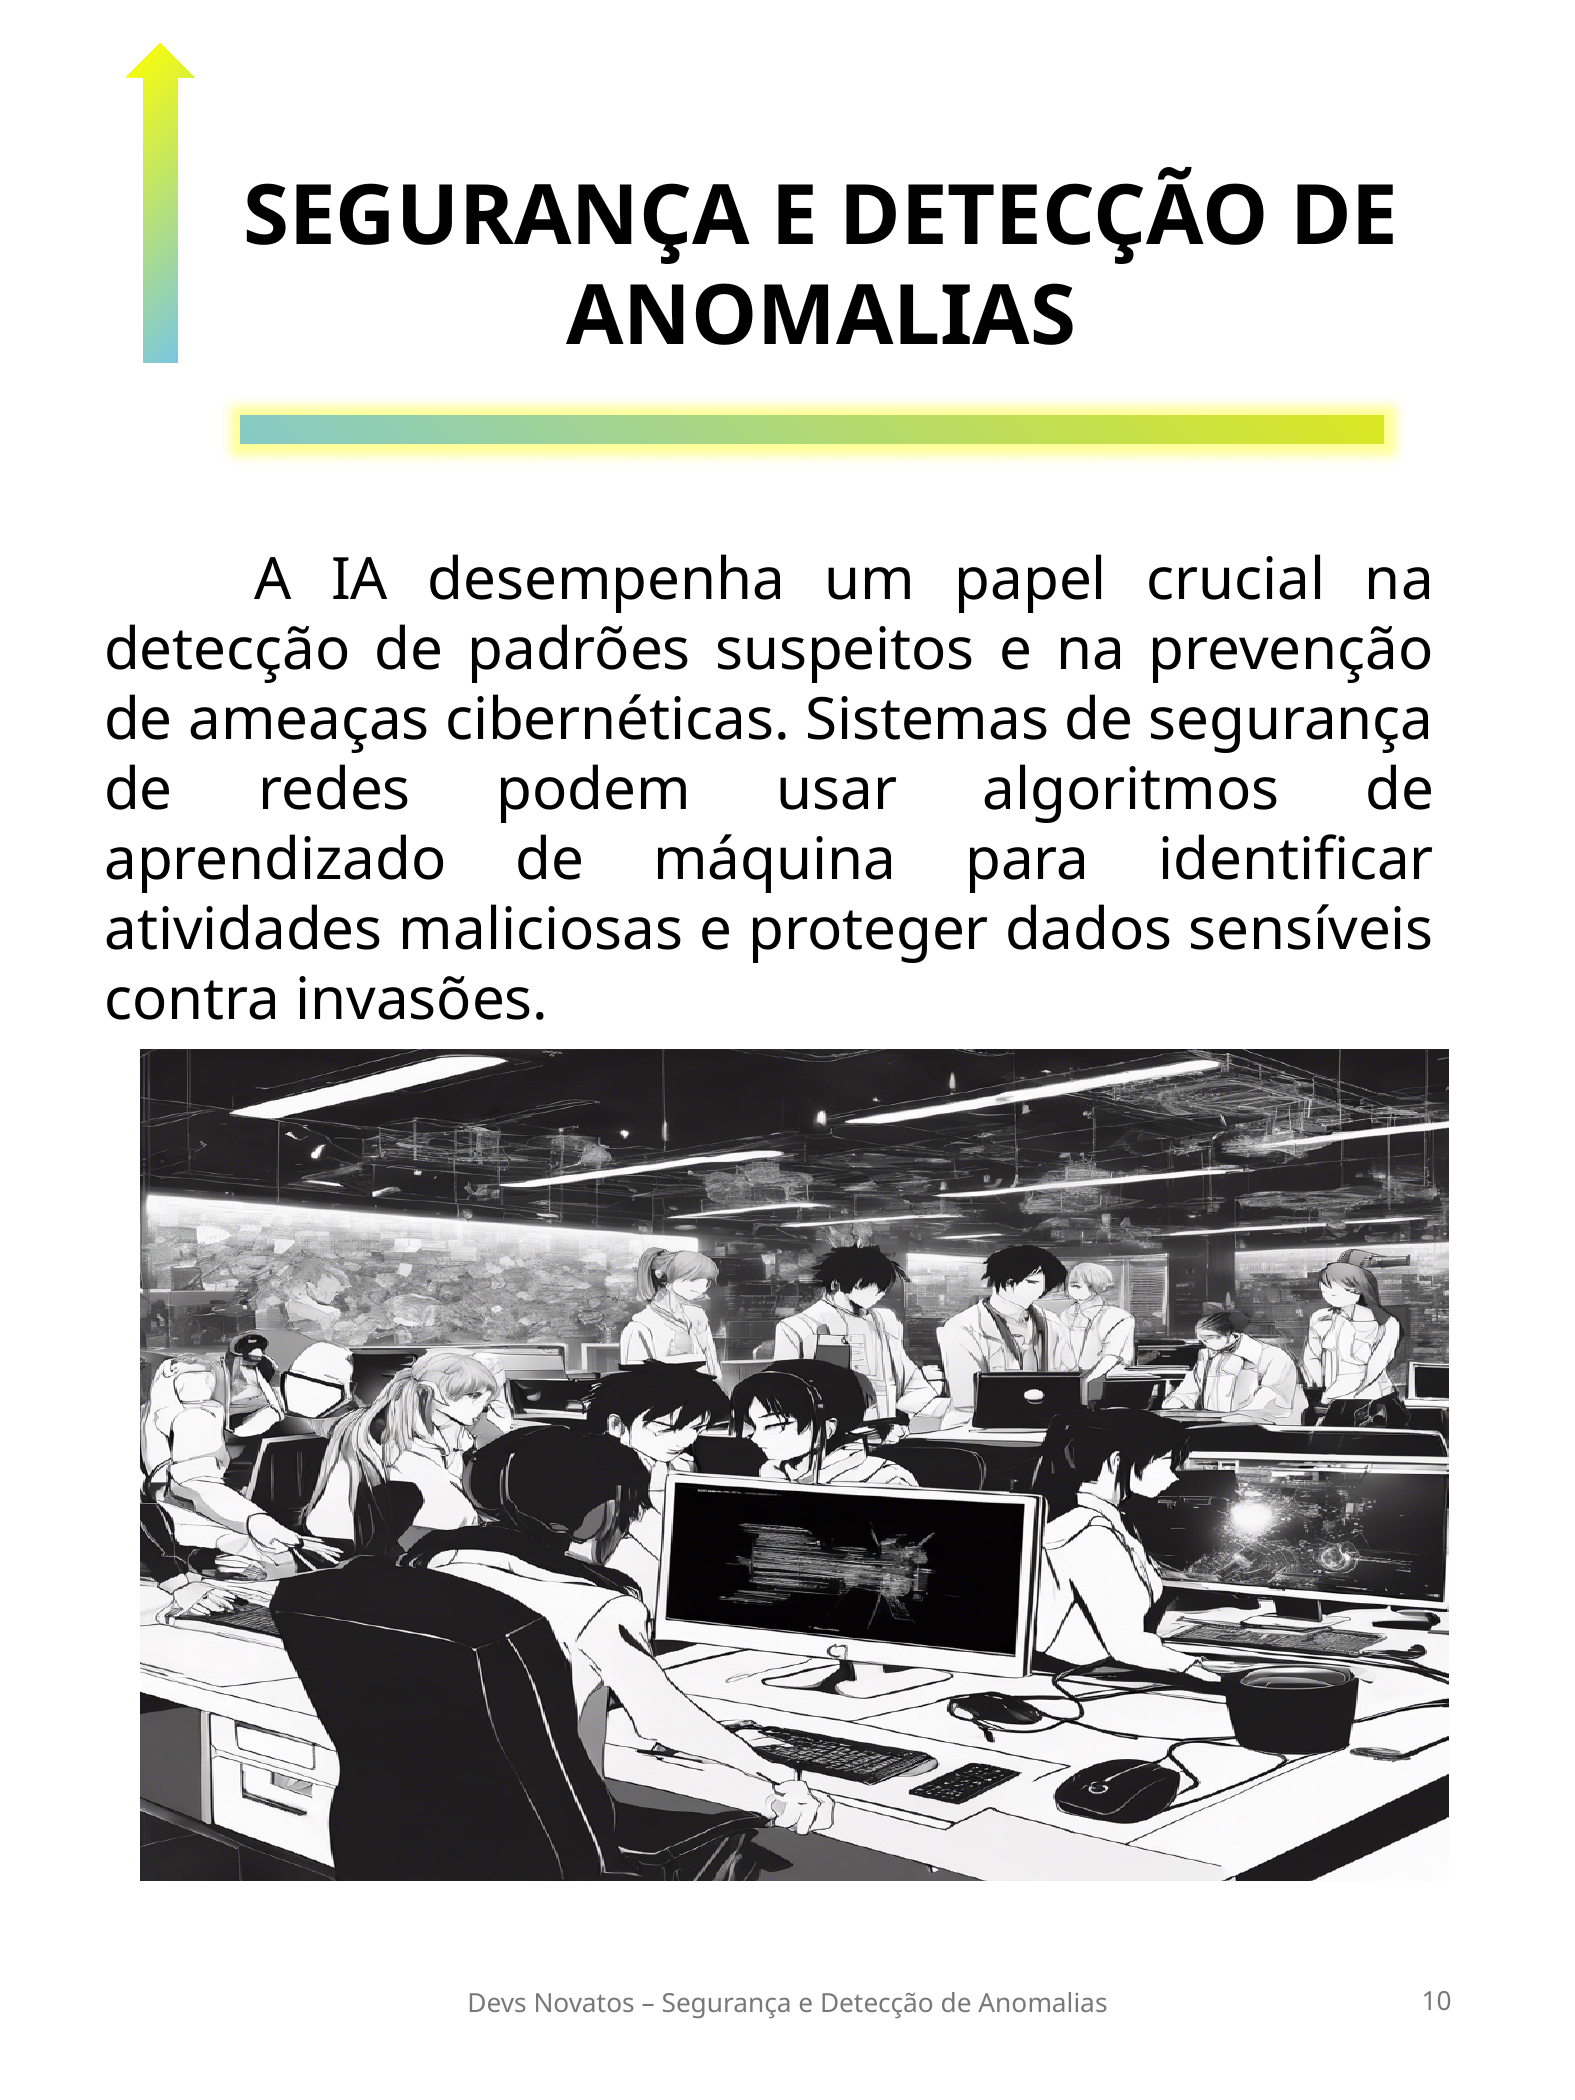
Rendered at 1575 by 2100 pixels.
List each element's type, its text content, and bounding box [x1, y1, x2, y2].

text_box Segurança e Detecção de Anomalias [194, 153, 1449, 369]
text_box [239, 414, 1385, 445]
text_box [122, 41, 198, 364]
footer Devs Novatos – Segurança e Detecção de Anomalias [391, 1946, 1112, 2059]
text_box A IA desempenha um papel crucial na detecção de padrões suspeitos e na prevenção de ameaças cibernéticas. Sistemas de segurança de redes podem usar algoritmos de aprendizado de máquina para identificar atividades maliciosas e proteger dados sensíveis contra invasões. [89, 533, 1449, 1039]
picture [139, 1049, 1450, 1881]
slide_number 10 [1112, 1946, 1467, 2059]
